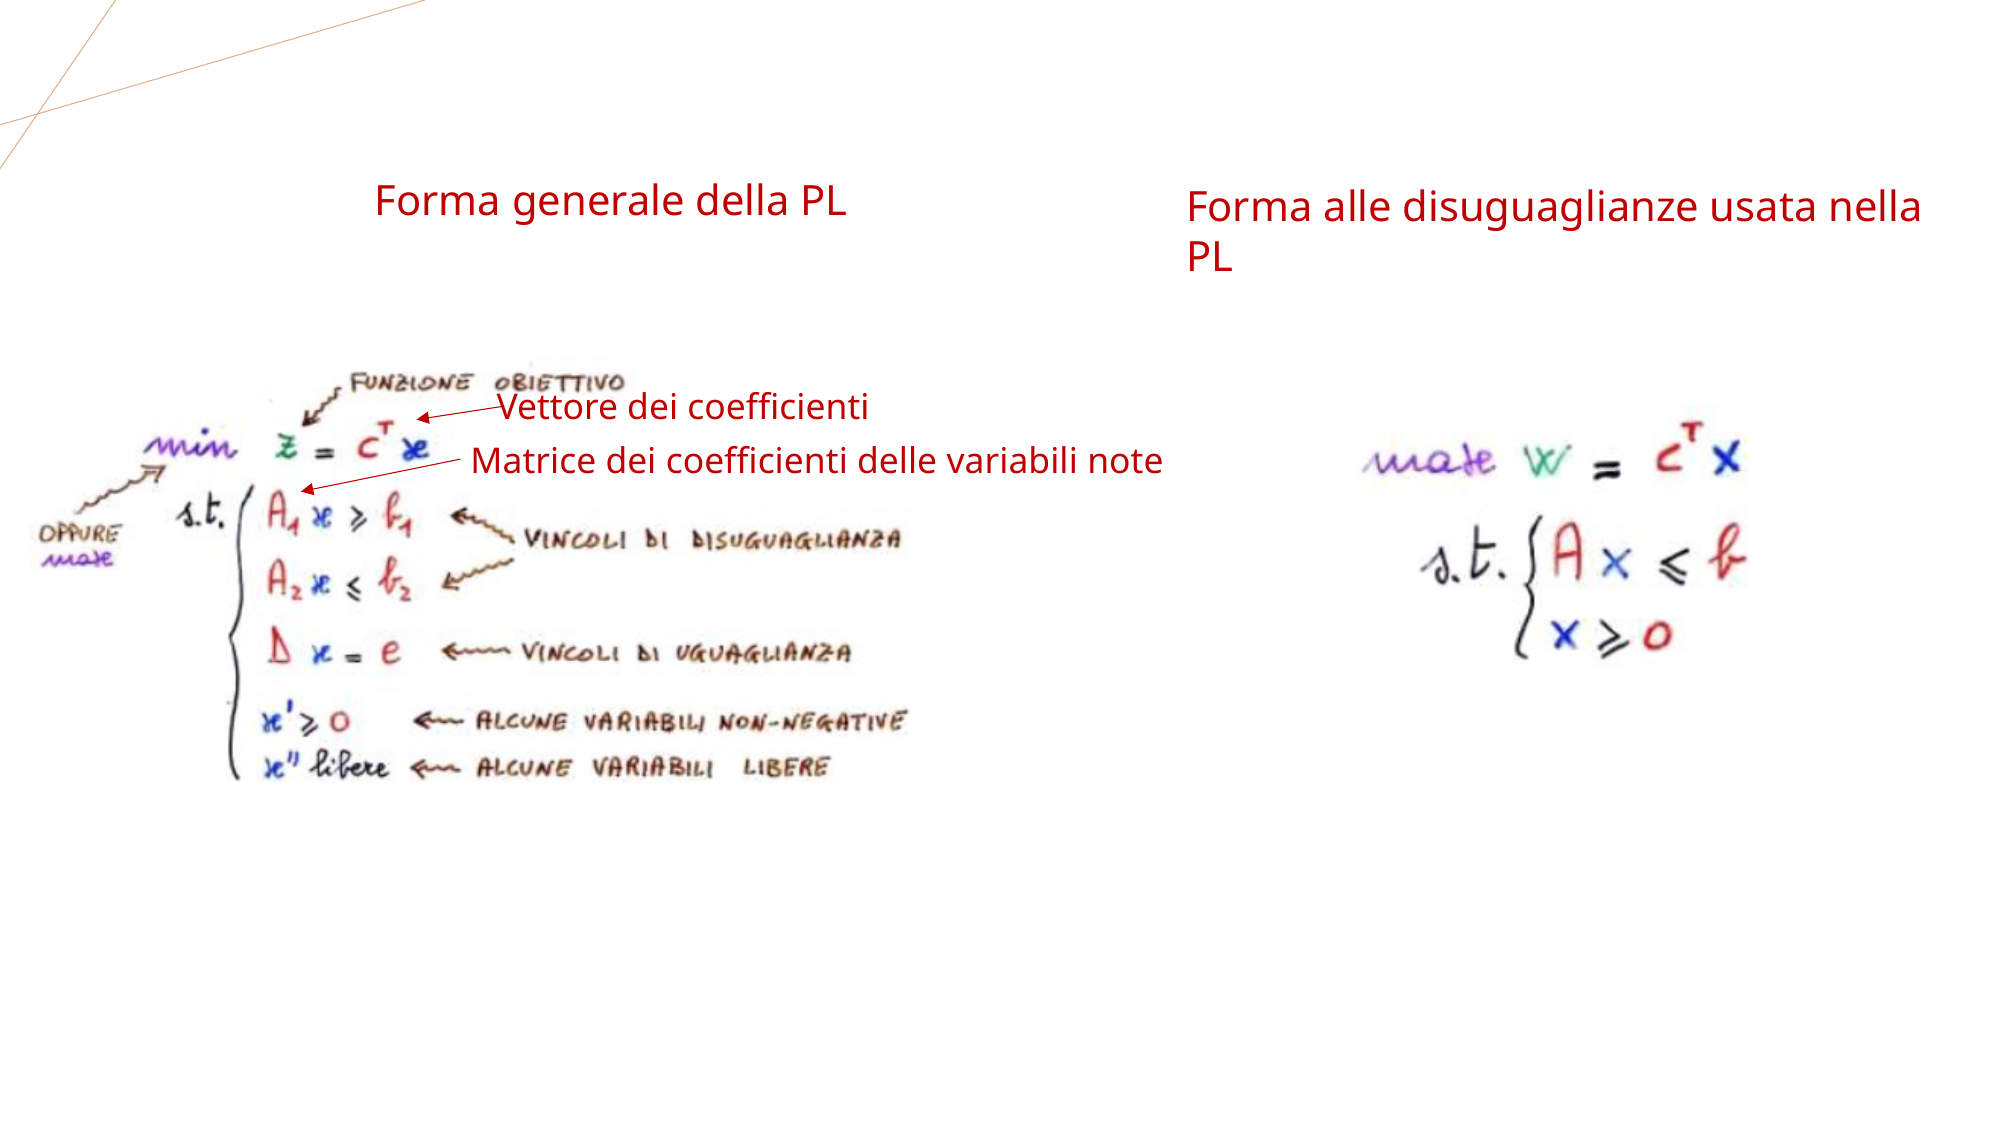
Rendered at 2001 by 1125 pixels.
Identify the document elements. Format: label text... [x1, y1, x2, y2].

picture [1347, 406, 1785, 668]
text_box Matrice dei coefficienti delle variabili note [953, 430, 1217, 489]
picture [28, 342, 953, 814]
text_box Forma generale della PL [359, 166, 1000, 231]
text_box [300, 459, 461, 492]
text_box Forma alle disuguaglianze usata nella PL [1171, 172, 1961, 288]
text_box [416, 406, 505, 420]
